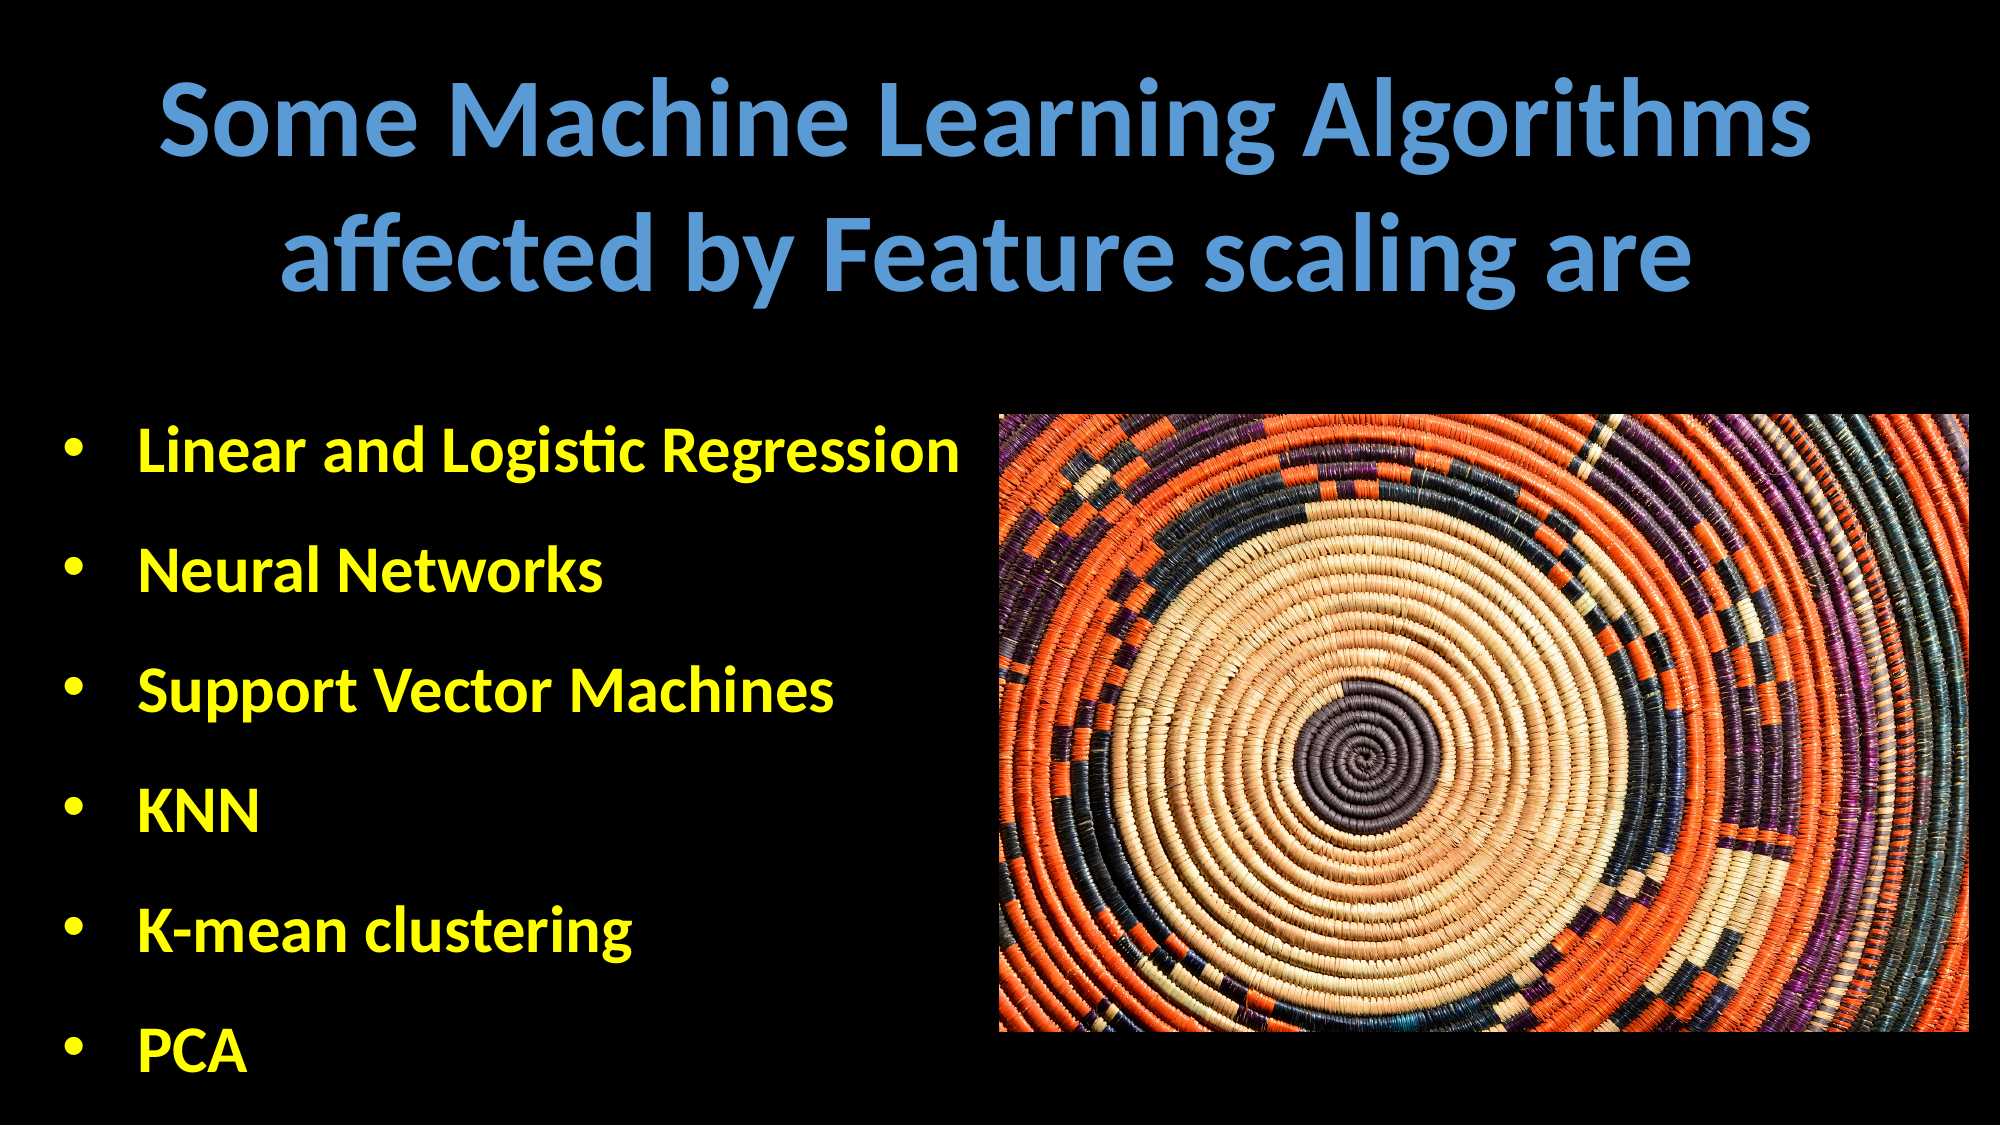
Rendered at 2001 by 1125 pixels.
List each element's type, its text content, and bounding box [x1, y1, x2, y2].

text_box Linear and Logistic Regression Neural Networks Support Vector Machines KNN K-mean clustering PCA [47, 358, 1274, 1093]
picture [999, 414, 1969, 1033]
text_box Some Machine Learning Algorithms affected by Feature scaling are [143, 36, 1857, 322]
